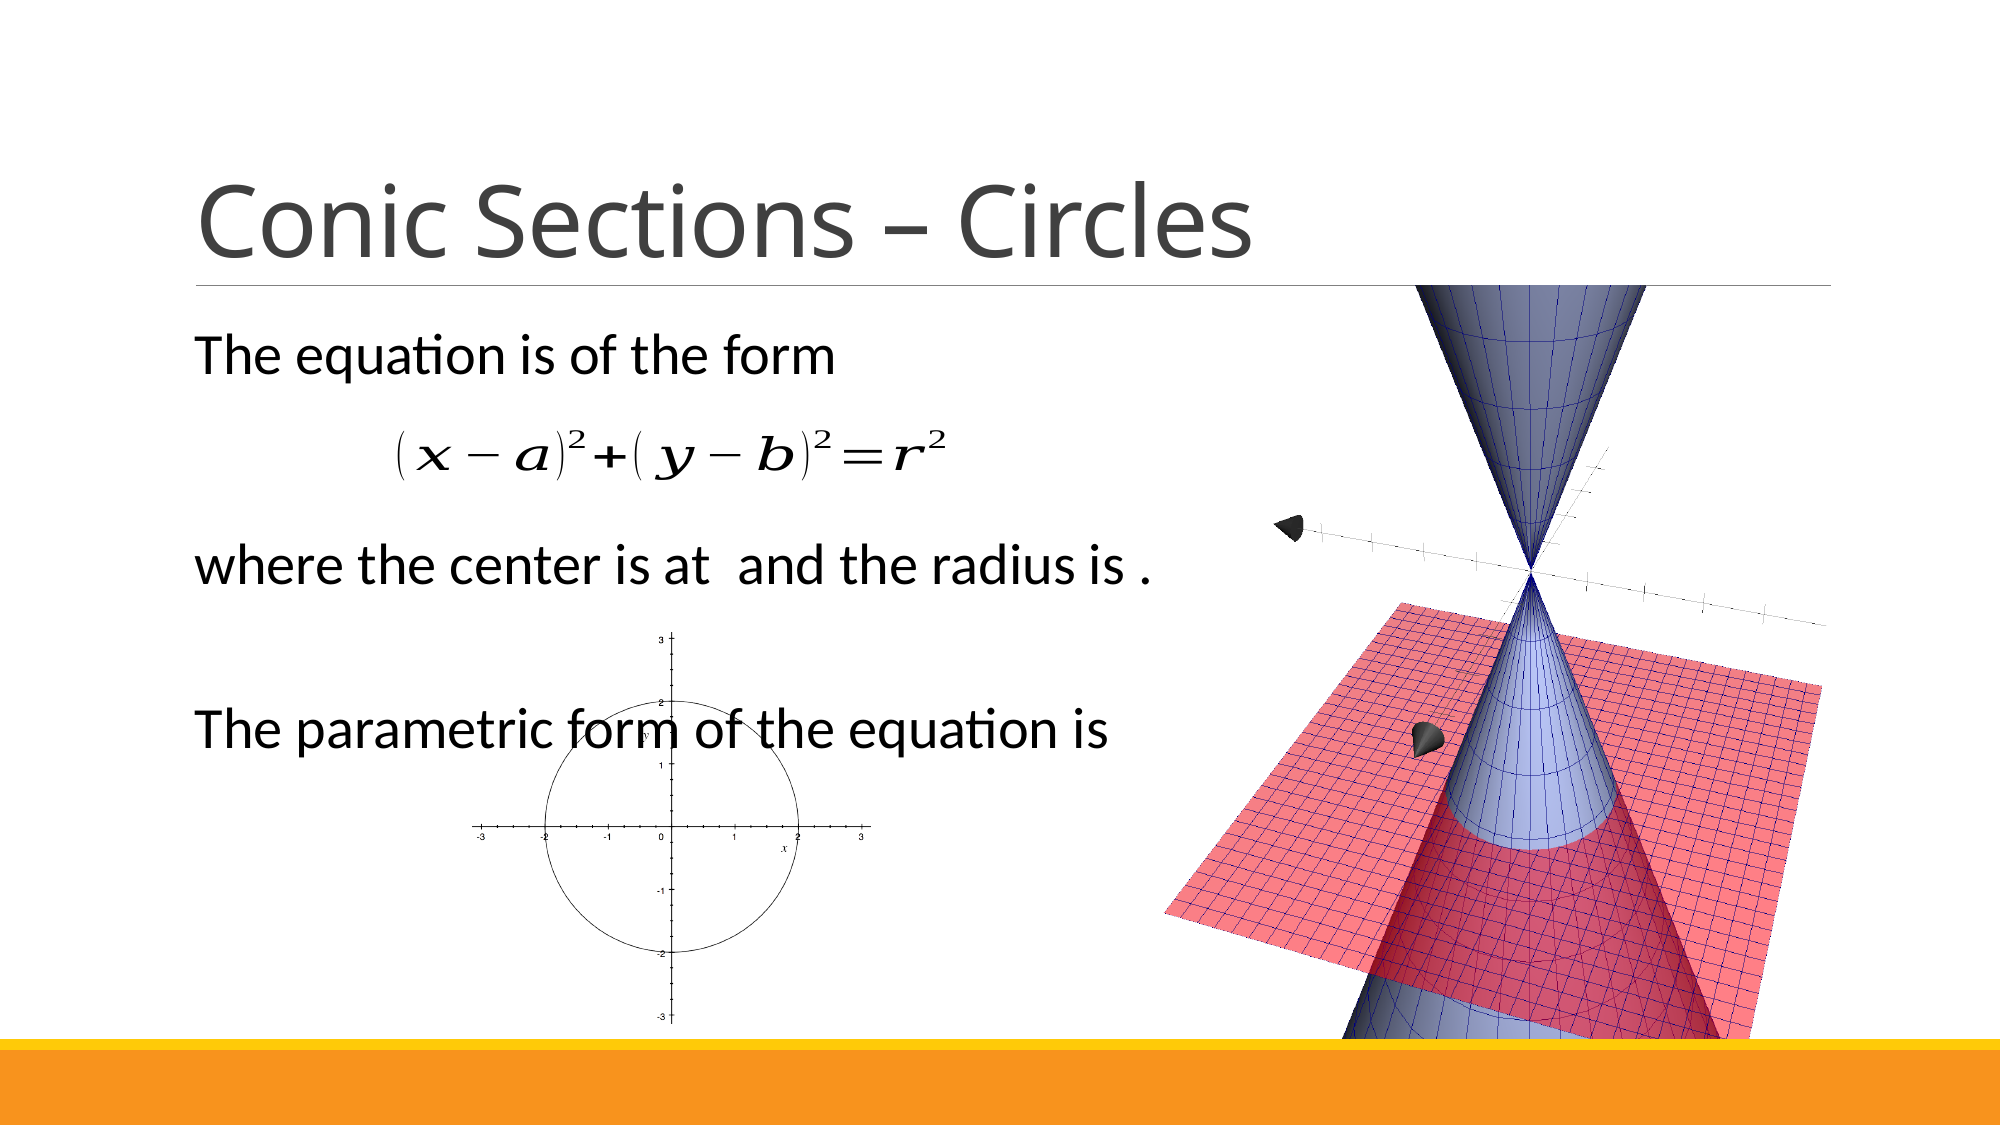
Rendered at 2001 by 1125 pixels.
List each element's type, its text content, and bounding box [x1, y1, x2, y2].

text_box The parametric form of the equation is [879, 683, 1159, 768]
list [1162, 285, 1832, 1040]
text_box The parametric form of the equation is [180, 683, 469, 768]
title Conic Sections – Circles [180, 47, 1830, 285]
picture [472, 631, 871, 1024]
